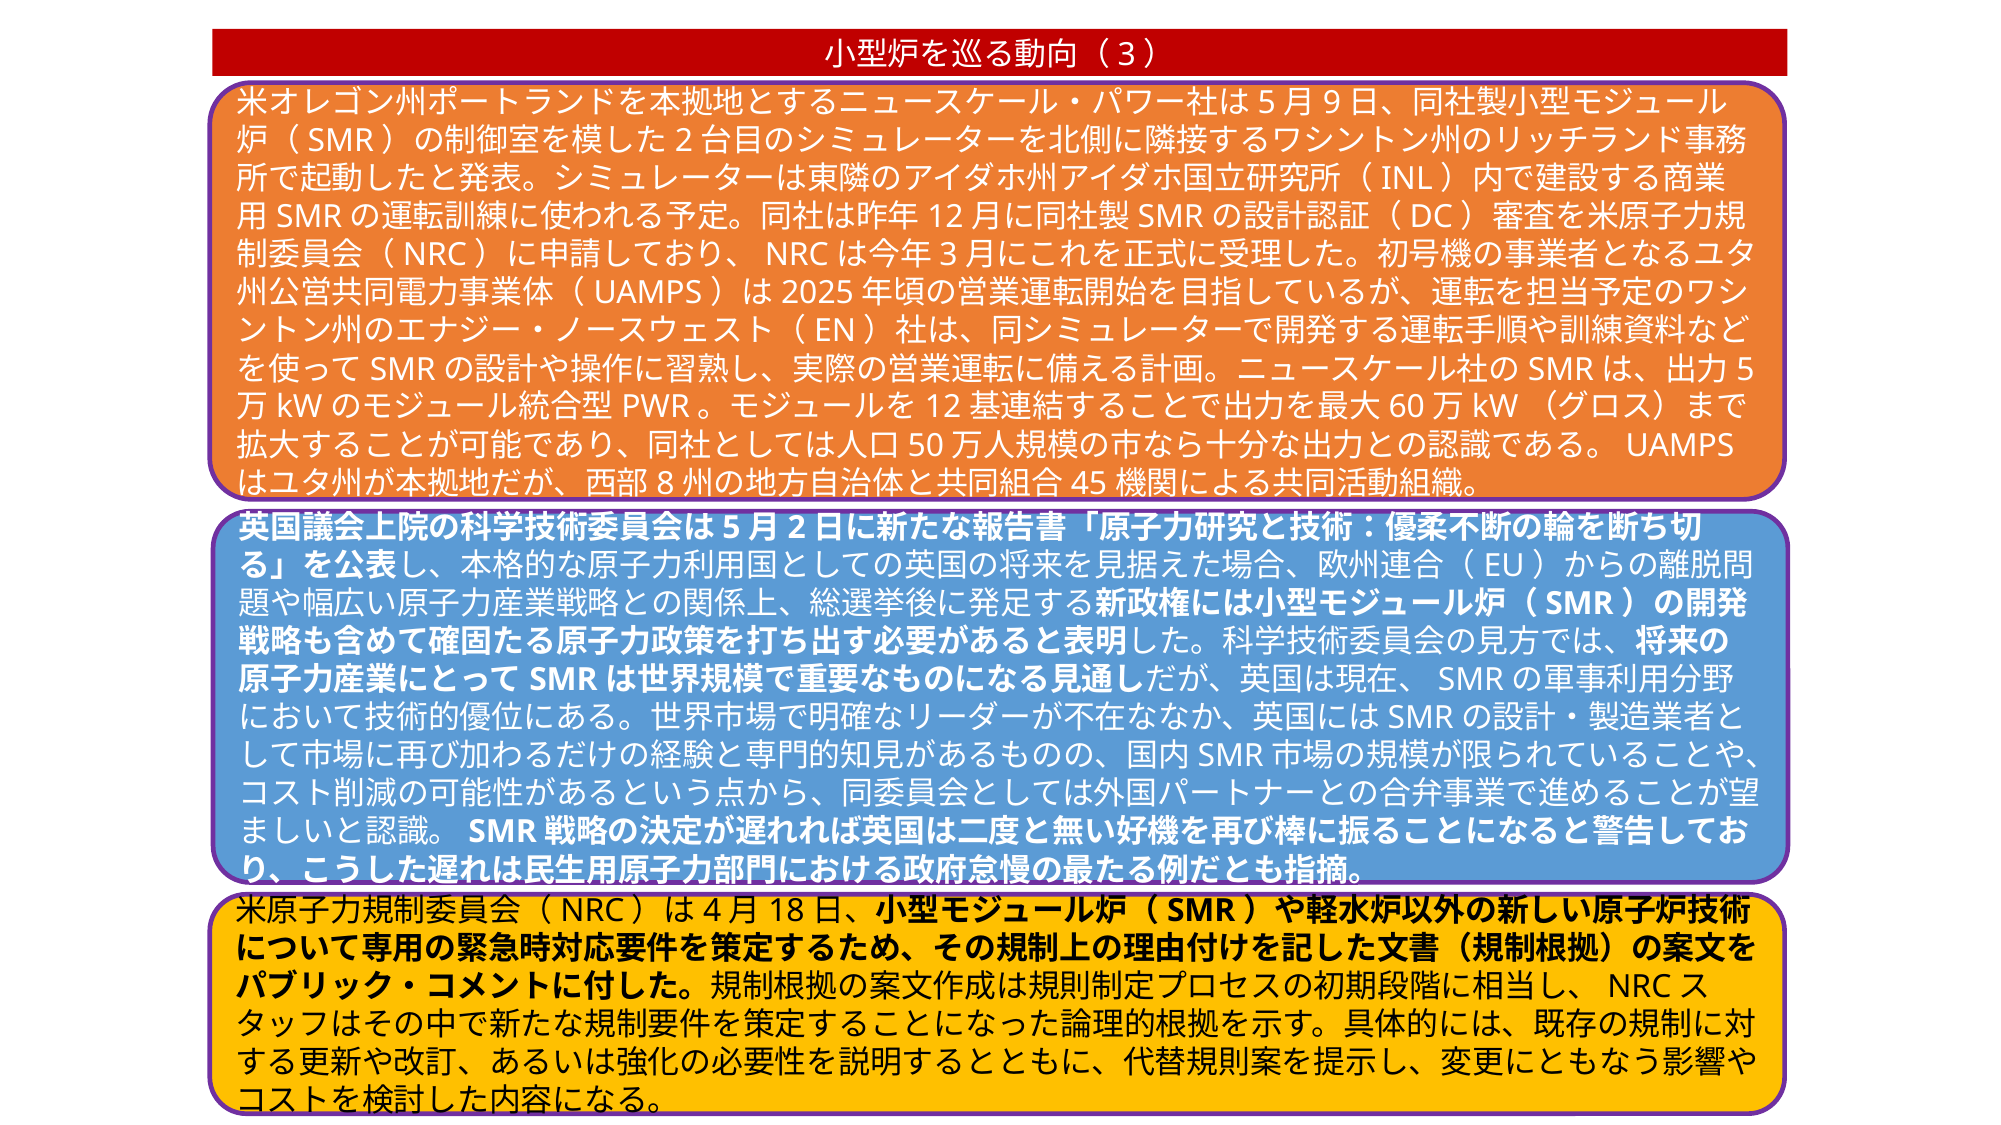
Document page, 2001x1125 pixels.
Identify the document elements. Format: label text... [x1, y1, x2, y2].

text_box 小型炉を巡る動向（3） [212, 28, 1788, 76]
text_box 米原子力規制委員会（NRC）は4月18日、小型モジュール炉（SMR）や軽水炉以外の新しい原子炉技術について専用の緊急時対応要件を策定するため、その規制上の理由付けを記した文書（規制根拠）の案文をパブリック・コメントに付した。規制根拠の案文作成は規則制定プロセスの初期段階に相当し、NRCスタッフはその中で新たな規制要件を策定することになった論理的根拠を示す。具体的には、既存の規制に対する更新や改訂、あるいは強化の必要性を説明するとともに、代替規則案を提示し、変更にともなう影響やコストを検討した内容になる。 [208, 893, 1786, 1115]
text_box 米オレゴン州ポートランドを本拠地とするニュースケール・パワー社は5月9日、同社製小型モジュール炉（SMR）の制御室を模した2台目のシミュレーターを北側に隣接するワシントン州のリッチランド事務所で起動したと発表。シミュレーターは東隣のアイダホ州アイダホ国立研究所（INL）内で建設する商業用SMRの運転訓練に使われる予定。同社は昨年12月に同社製SMRの設計認証（DC）審査を米原子力規制委員会（NRC）に申請しており、NRCは今年3月にこれを正式に受理した。初号機の事業者となるユタ州公営共同電力事業体（UAMPS）は2025年頃の営業運転開始を目指しているが、運転を担当予定のワシントン州のエナジー・ノースウェスト（EN）社は、同シミュレーターで開発する運転手順や訓練資料などを使ってSMRの設計や操作に習熟し、実際の営業運転に備える計画。ニュースケール社のSMRは、出力5万kWのモジュール統合型PWR。モジュールを12基連結することで出力を最大60万kW（グロス）まで拡大することが可能であり、同社としては人口50万人規模の市なら十分な出力との認識である。UAMPSはユタ州が本拠地だが、西部8州の地方自治体と共同組合45機関による共同活動組織。 [208, 81, 1786, 501]
text_box 英国議会上院の科学技術委員会は5月2日に新たな報告書「原子力研究と技術：優柔不断の輪を断ち切る」を公表し、本格的な原子力利用国としての英国の将来を見据えた場合、欧州連合（EU）からの離脱問題や幅広い原子力産業戦略との関係上、総選挙後に発足する新政権には小型モジュール炉（SMR）の開発戦略も含めて確固たる原子力政策を打ち出す必要があると表明した。科学技術委員会の見方では、将来の原子力産業にとってSMRは世界規模で重要なものになる見通しだが、英国は現在、SMRの軍事利用分野において技術的優位にある。世界市場で明確なリーダーが不在ななか、英国にはSMRの設計・製造業者として市場に再び加わるだけの経験と専門的知見があるものの、国内SMR市場の規模が限られていることや、コスト削減の可能性があるという点から、同委員会としては外国パートナーとの合弁事業で進めることが望ましいと認識。SMR戦略の決定が遅れれば英国は二度と無い好機を再び棒に振ることになると警告しており、こうした遅れは民生用原子力部門における政府怠慢の最たる例だとも指摘。 [212, 510, 1789, 884]
